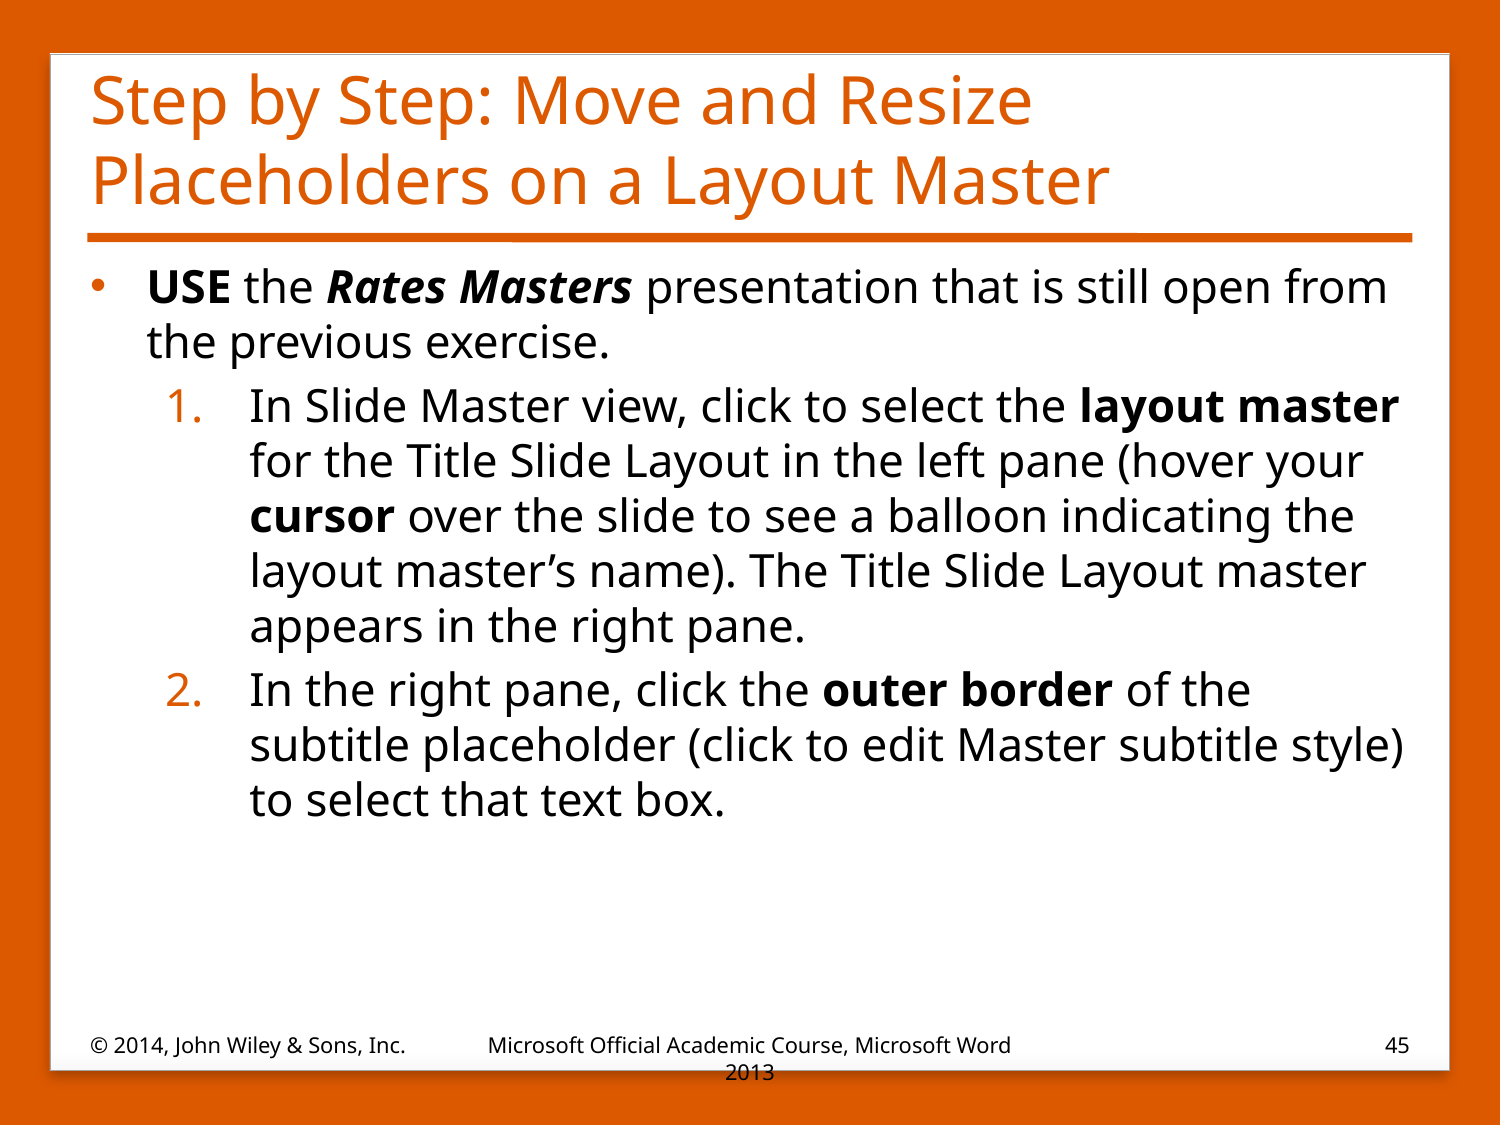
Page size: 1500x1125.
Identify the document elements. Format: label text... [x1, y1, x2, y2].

slide_number © 2014, John Wiley & Sons, Inc. [74, 1024, 426, 1103]
list USE the Rates Masters presentation that is still open from the previous exercise. In Slide Master view, click to select the layout master for the Title Slide Layout in the left pane (hover your cursor over the slide to see a balloon indicating the layout master’s name). The Title Slide Layout master appears in the right pane. In the right pane, click the outer border of the subtitle placeholder (click to edit Master subtitle style) to select that text box. [75, 249, 1425, 1063]
slide_number 45 [1074, 1024, 1426, 1103]
footer Microsoft Official Academic Course, Microsoft Word 2013 [449, 1024, 1051, 1103]
title Step by Step: Move and Resize Placeholders on a Layout Master [74, 74, 1426, 226]
